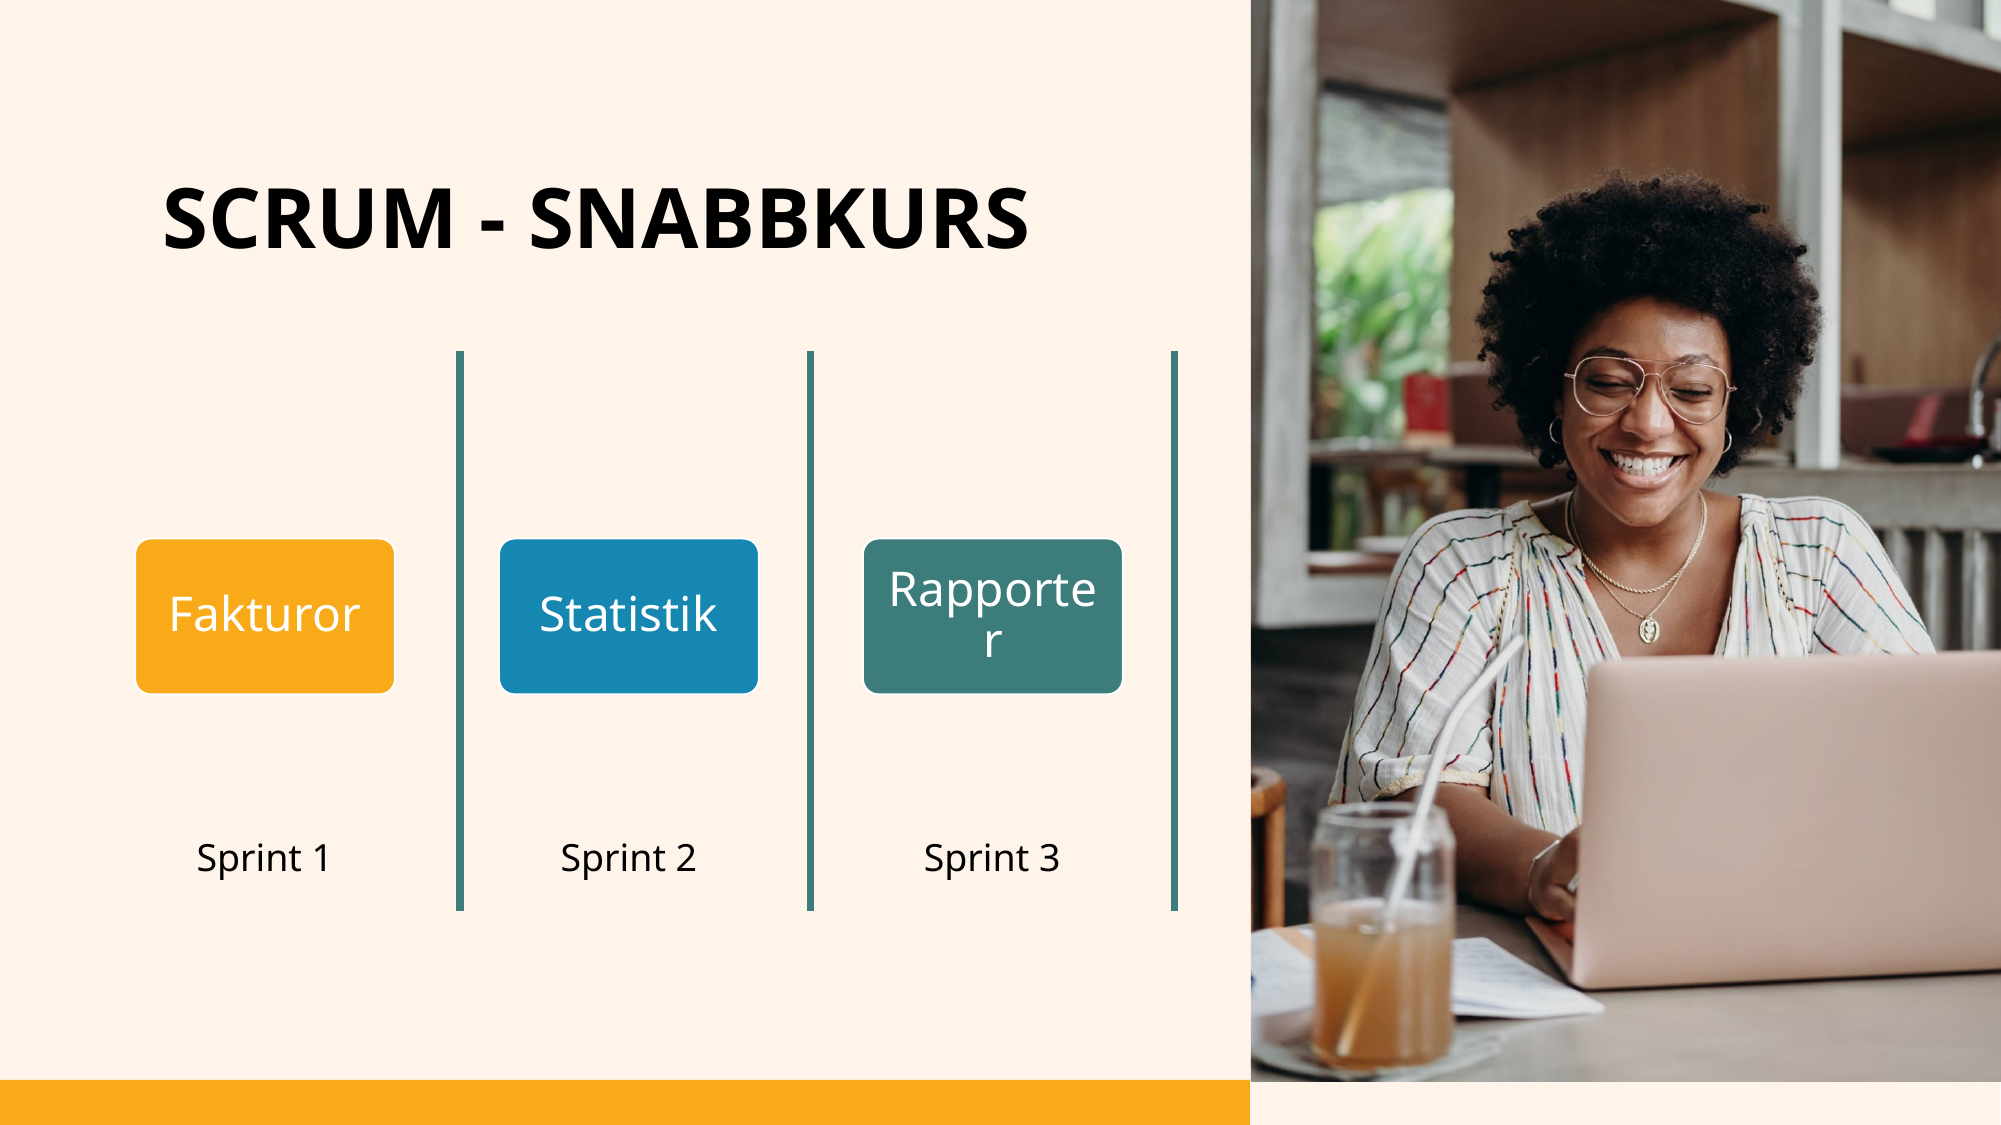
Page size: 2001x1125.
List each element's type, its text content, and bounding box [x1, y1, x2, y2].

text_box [183, 351, 460, 912]
text_box Rapporter [861, 537, 910, 696]
text_box Fakturor [134, 537, 183, 696]
picture [1250, 0, 2001, 1082]
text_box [547, 351, 811, 912]
title Scrum - snabbkurs [147, 68, 1110, 275]
text_box Statistik [497, 537, 547, 696]
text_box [910, 351, 1175, 912]
